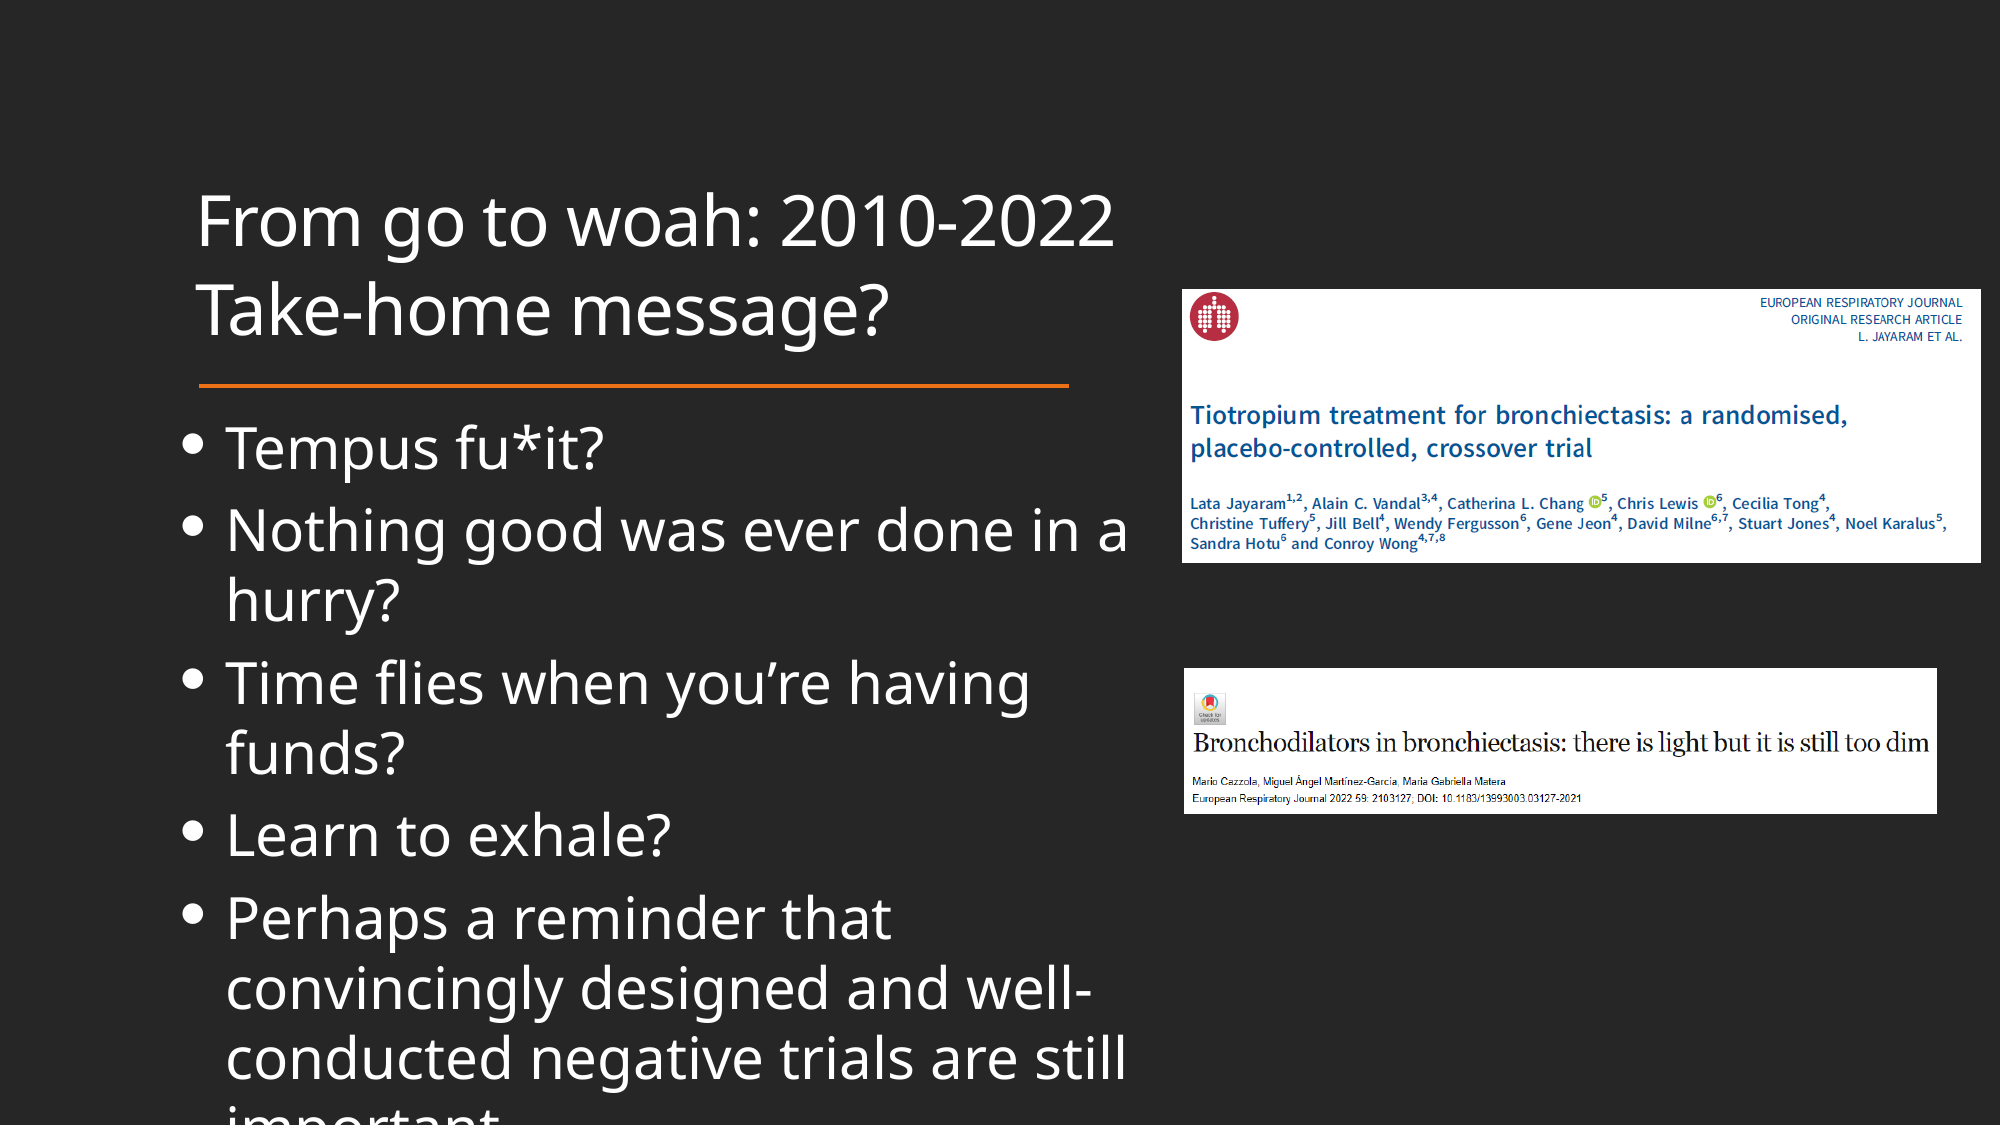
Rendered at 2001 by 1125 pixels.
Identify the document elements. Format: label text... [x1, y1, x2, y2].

picture [1183, 668, 1938, 815]
text_box Tempus fu*it? Nothing good was ever done in a hurry? Time flies when you’re having funds? Learn to exhale? Perhaps a reminder that convincingly designed and well-conducted negative trials are still important. [178, 403, 1159, 1023]
picture [1181, 288, 1982, 563]
text_box From go to woah: 2010-2022 Take-home message? [180, 84, 1217, 359]
text_box [0, 0, 2000, 1125]
